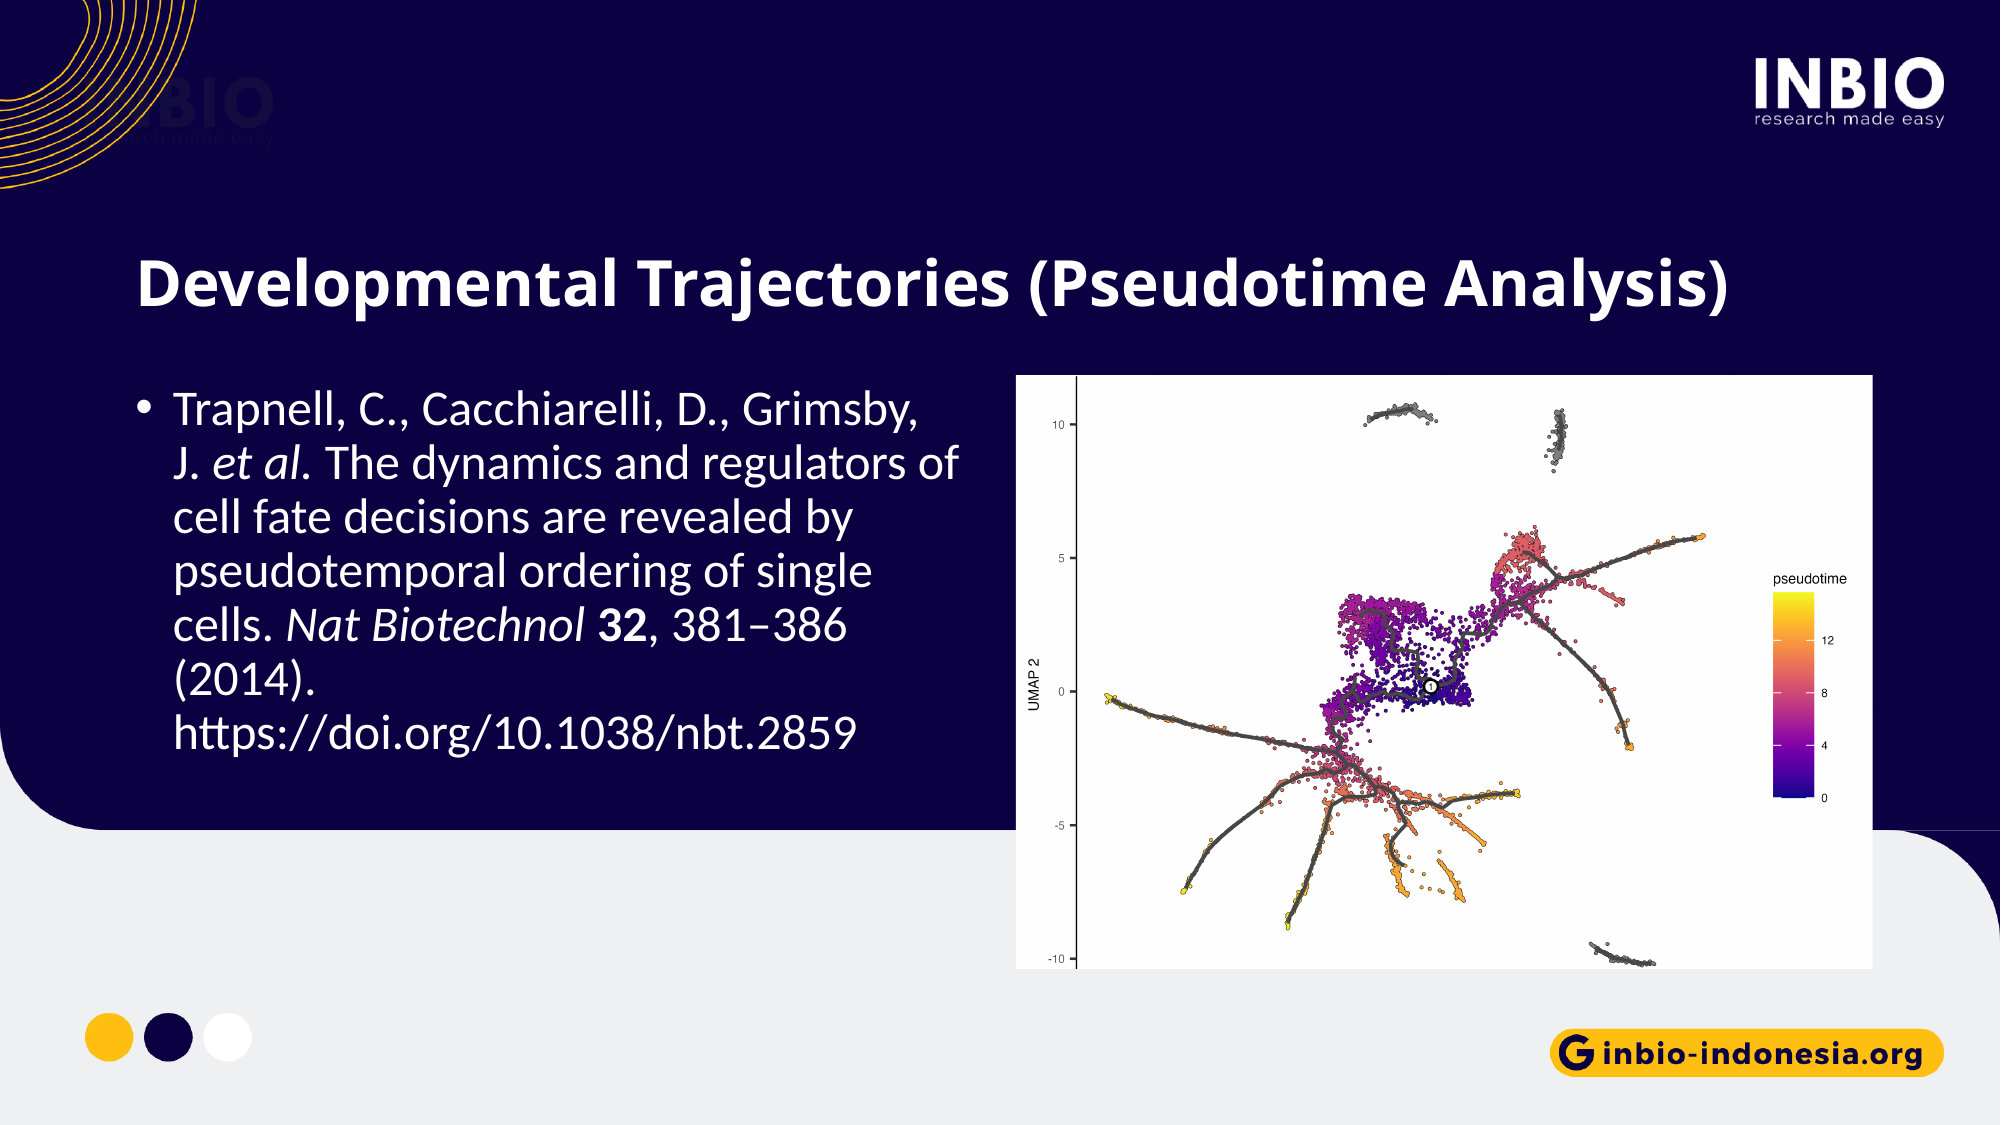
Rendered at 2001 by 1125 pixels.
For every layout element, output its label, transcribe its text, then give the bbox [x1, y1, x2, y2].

title Developmental Trajectories (Pseudotime Analysis) [120, 195, 1873, 328]
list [1015, 374, 1873, 969]
list Trapnell, C., Cacchiarelli, D., Grimsby, J. et al. The dynamics and regulators of cell fate decisions are revealed by pseudotemporal ordering of single cells. Nat Biotechnol 32, 381–386 (2014). https://doi.org/10.1038/nbt.2859 [120, 375, 978, 969]
picture [0, 0, 2000, 1125]
